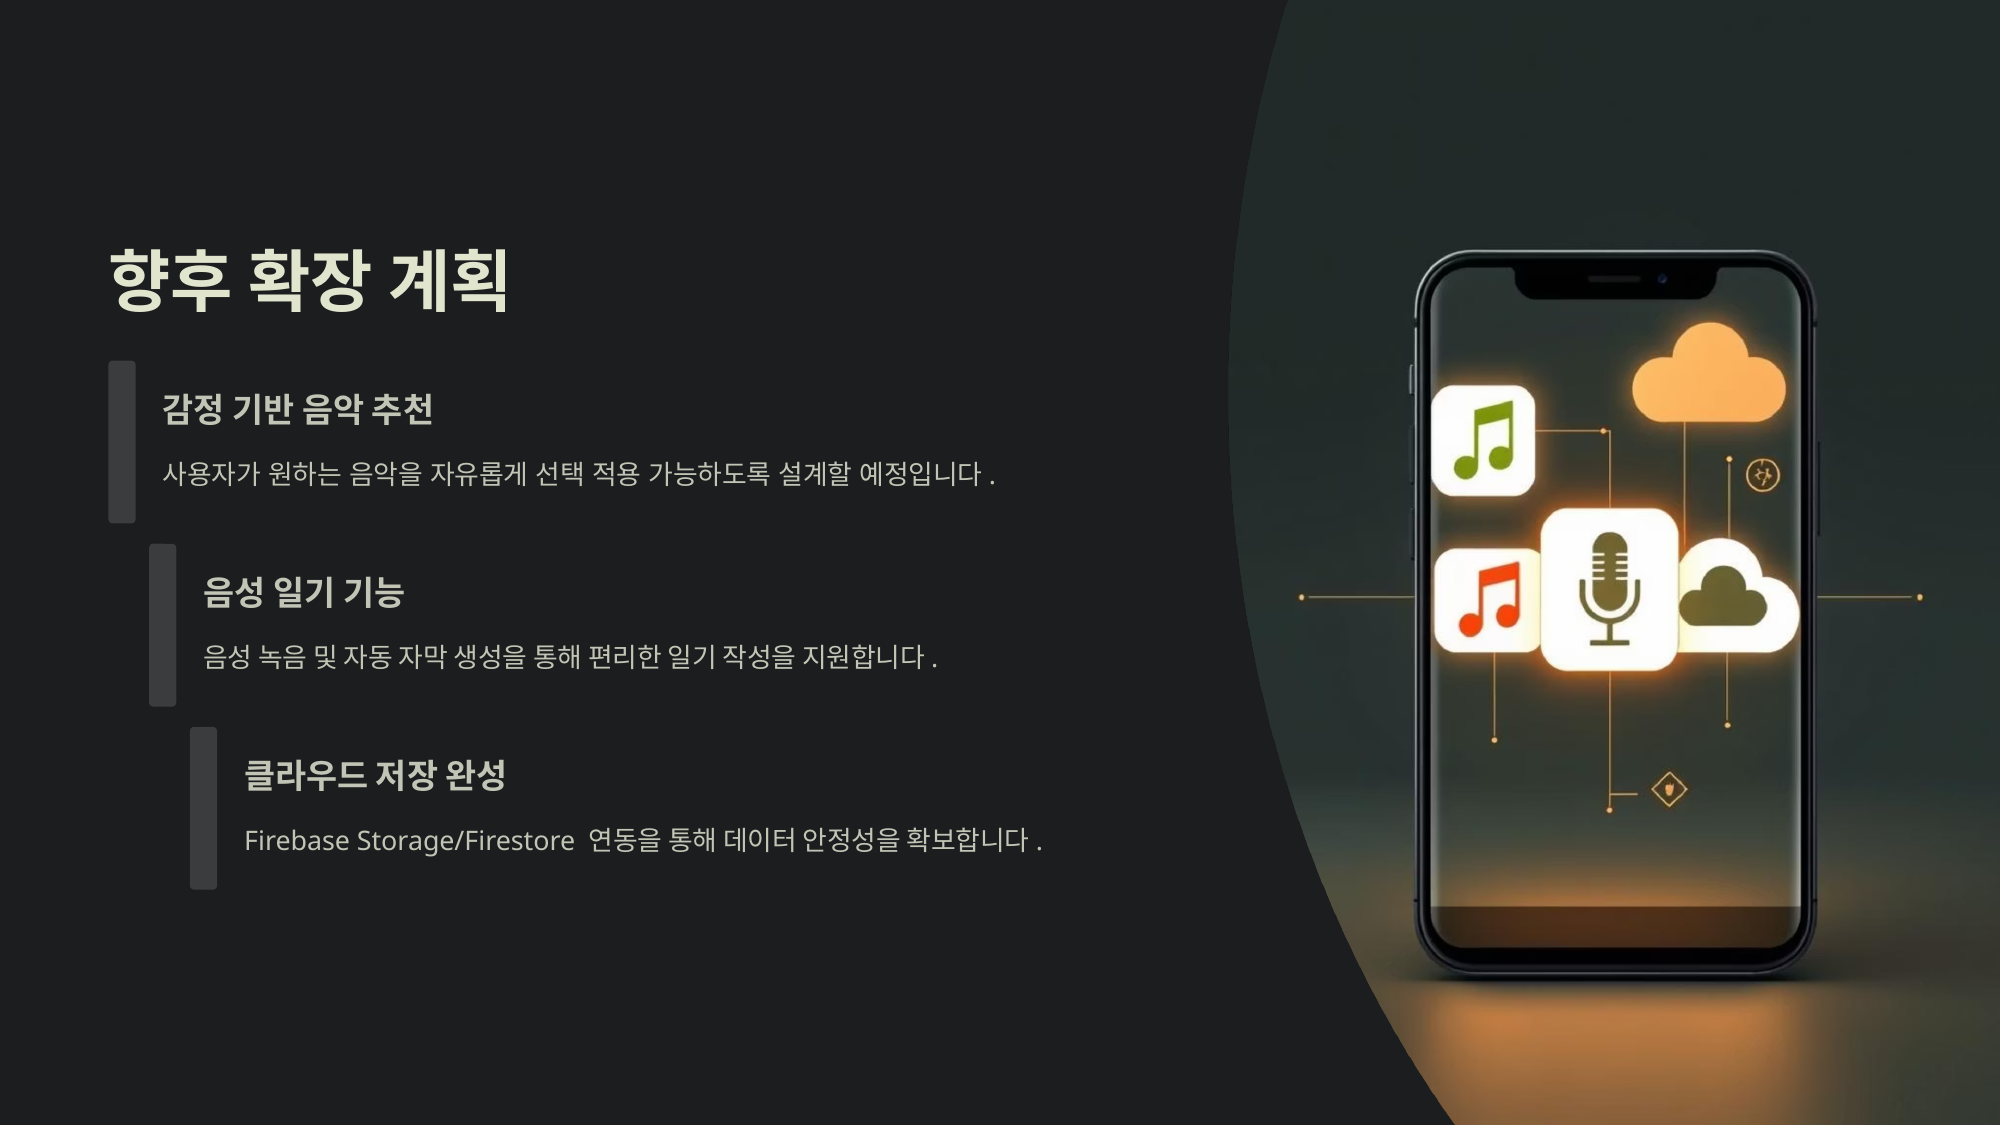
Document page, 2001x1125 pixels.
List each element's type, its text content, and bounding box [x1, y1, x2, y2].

text_box [189, 726, 218, 890]
text_box 클라우드 저장 완성 [244, 754, 584, 797]
text_box 향후 확장 계획 [108, 235, 787, 320]
text_box [149, 543, 177, 707]
text_box [108, 360, 136, 524]
text_box 사용자가 원하는 음악을 자유롭게 선택 적용 가능하도록 설계할 예정입니다. [162, 446, 1142, 490]
text_box 음성 녹음 및 자동 자막 생성을 통해 편리한 일기 작성을 지원합니다. [203, 629, 1142, 673]
text_box 음성 일기 기능 [203, 570, 543, 614]
text_box Firebase Storage/Firestore 연동을 통해 데이터 안정성을 확보합니다. [244, 812, 1142, 857]
text_box 감정 기반 음악 추천 [162, 387, 502, 431]
picture [1211, 0, 2000, 1125]
